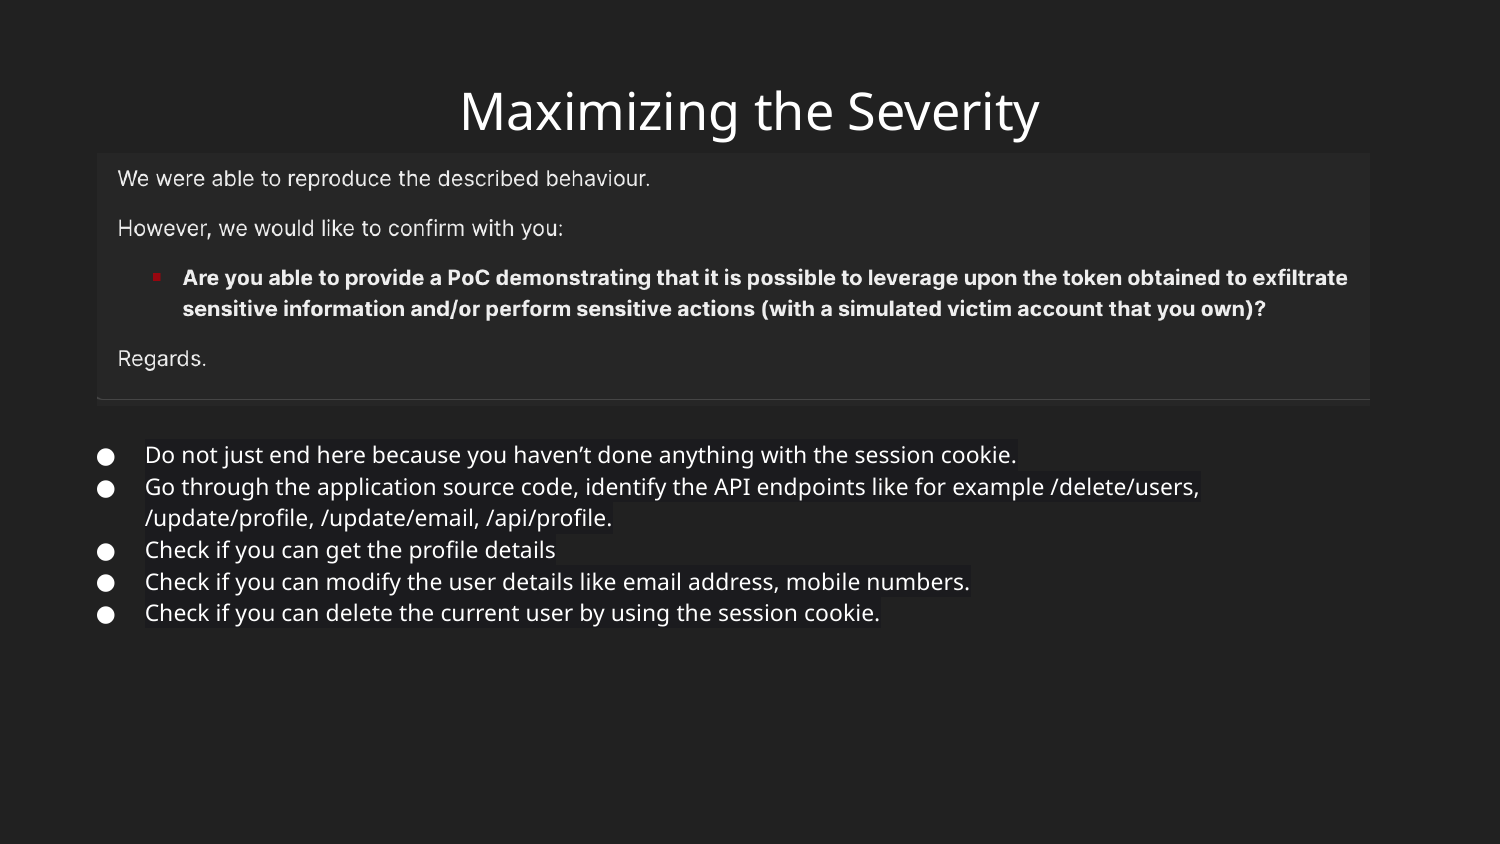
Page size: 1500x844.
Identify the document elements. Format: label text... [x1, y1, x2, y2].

text_box Do not just end here because you haven’t done anything with the session cookie. Go through the application source code, identify the API endpoints like for example /delete/users, /update/profile, /update/email, /api/profile. Check if you can get the profile details Check if you can modify the user details like email address, mobile numbers. Check if you can delete the current user by using the session cookie. [54, 421, 1412, 628]
text_box Maximizing the Severity [0, 39, 1500, 181]
picture [96, 153, 1370, 406]
